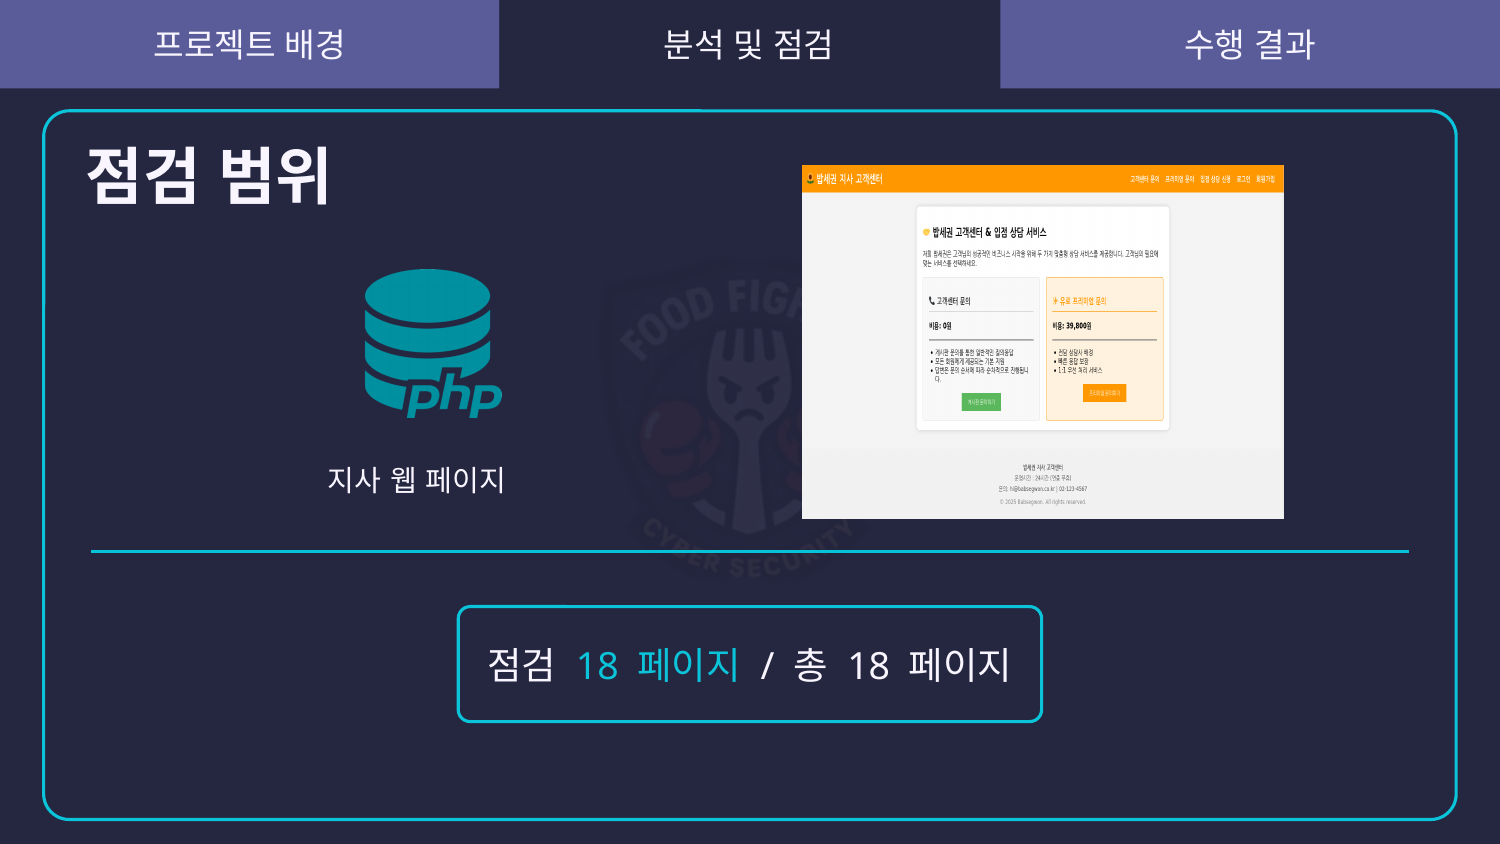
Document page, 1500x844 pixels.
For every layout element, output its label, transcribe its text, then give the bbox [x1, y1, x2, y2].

text_box 지사 웹 페이지 [313, 454, 543, 505]
text_box 점검 18 페이지 / 총 18 페이지 [458, 606, 1042, 722]
title 점검 범위 [70, 127, 1430, 222]
picture [802, 165, 1284, 520]
picture [353, 268, 502, 418]
